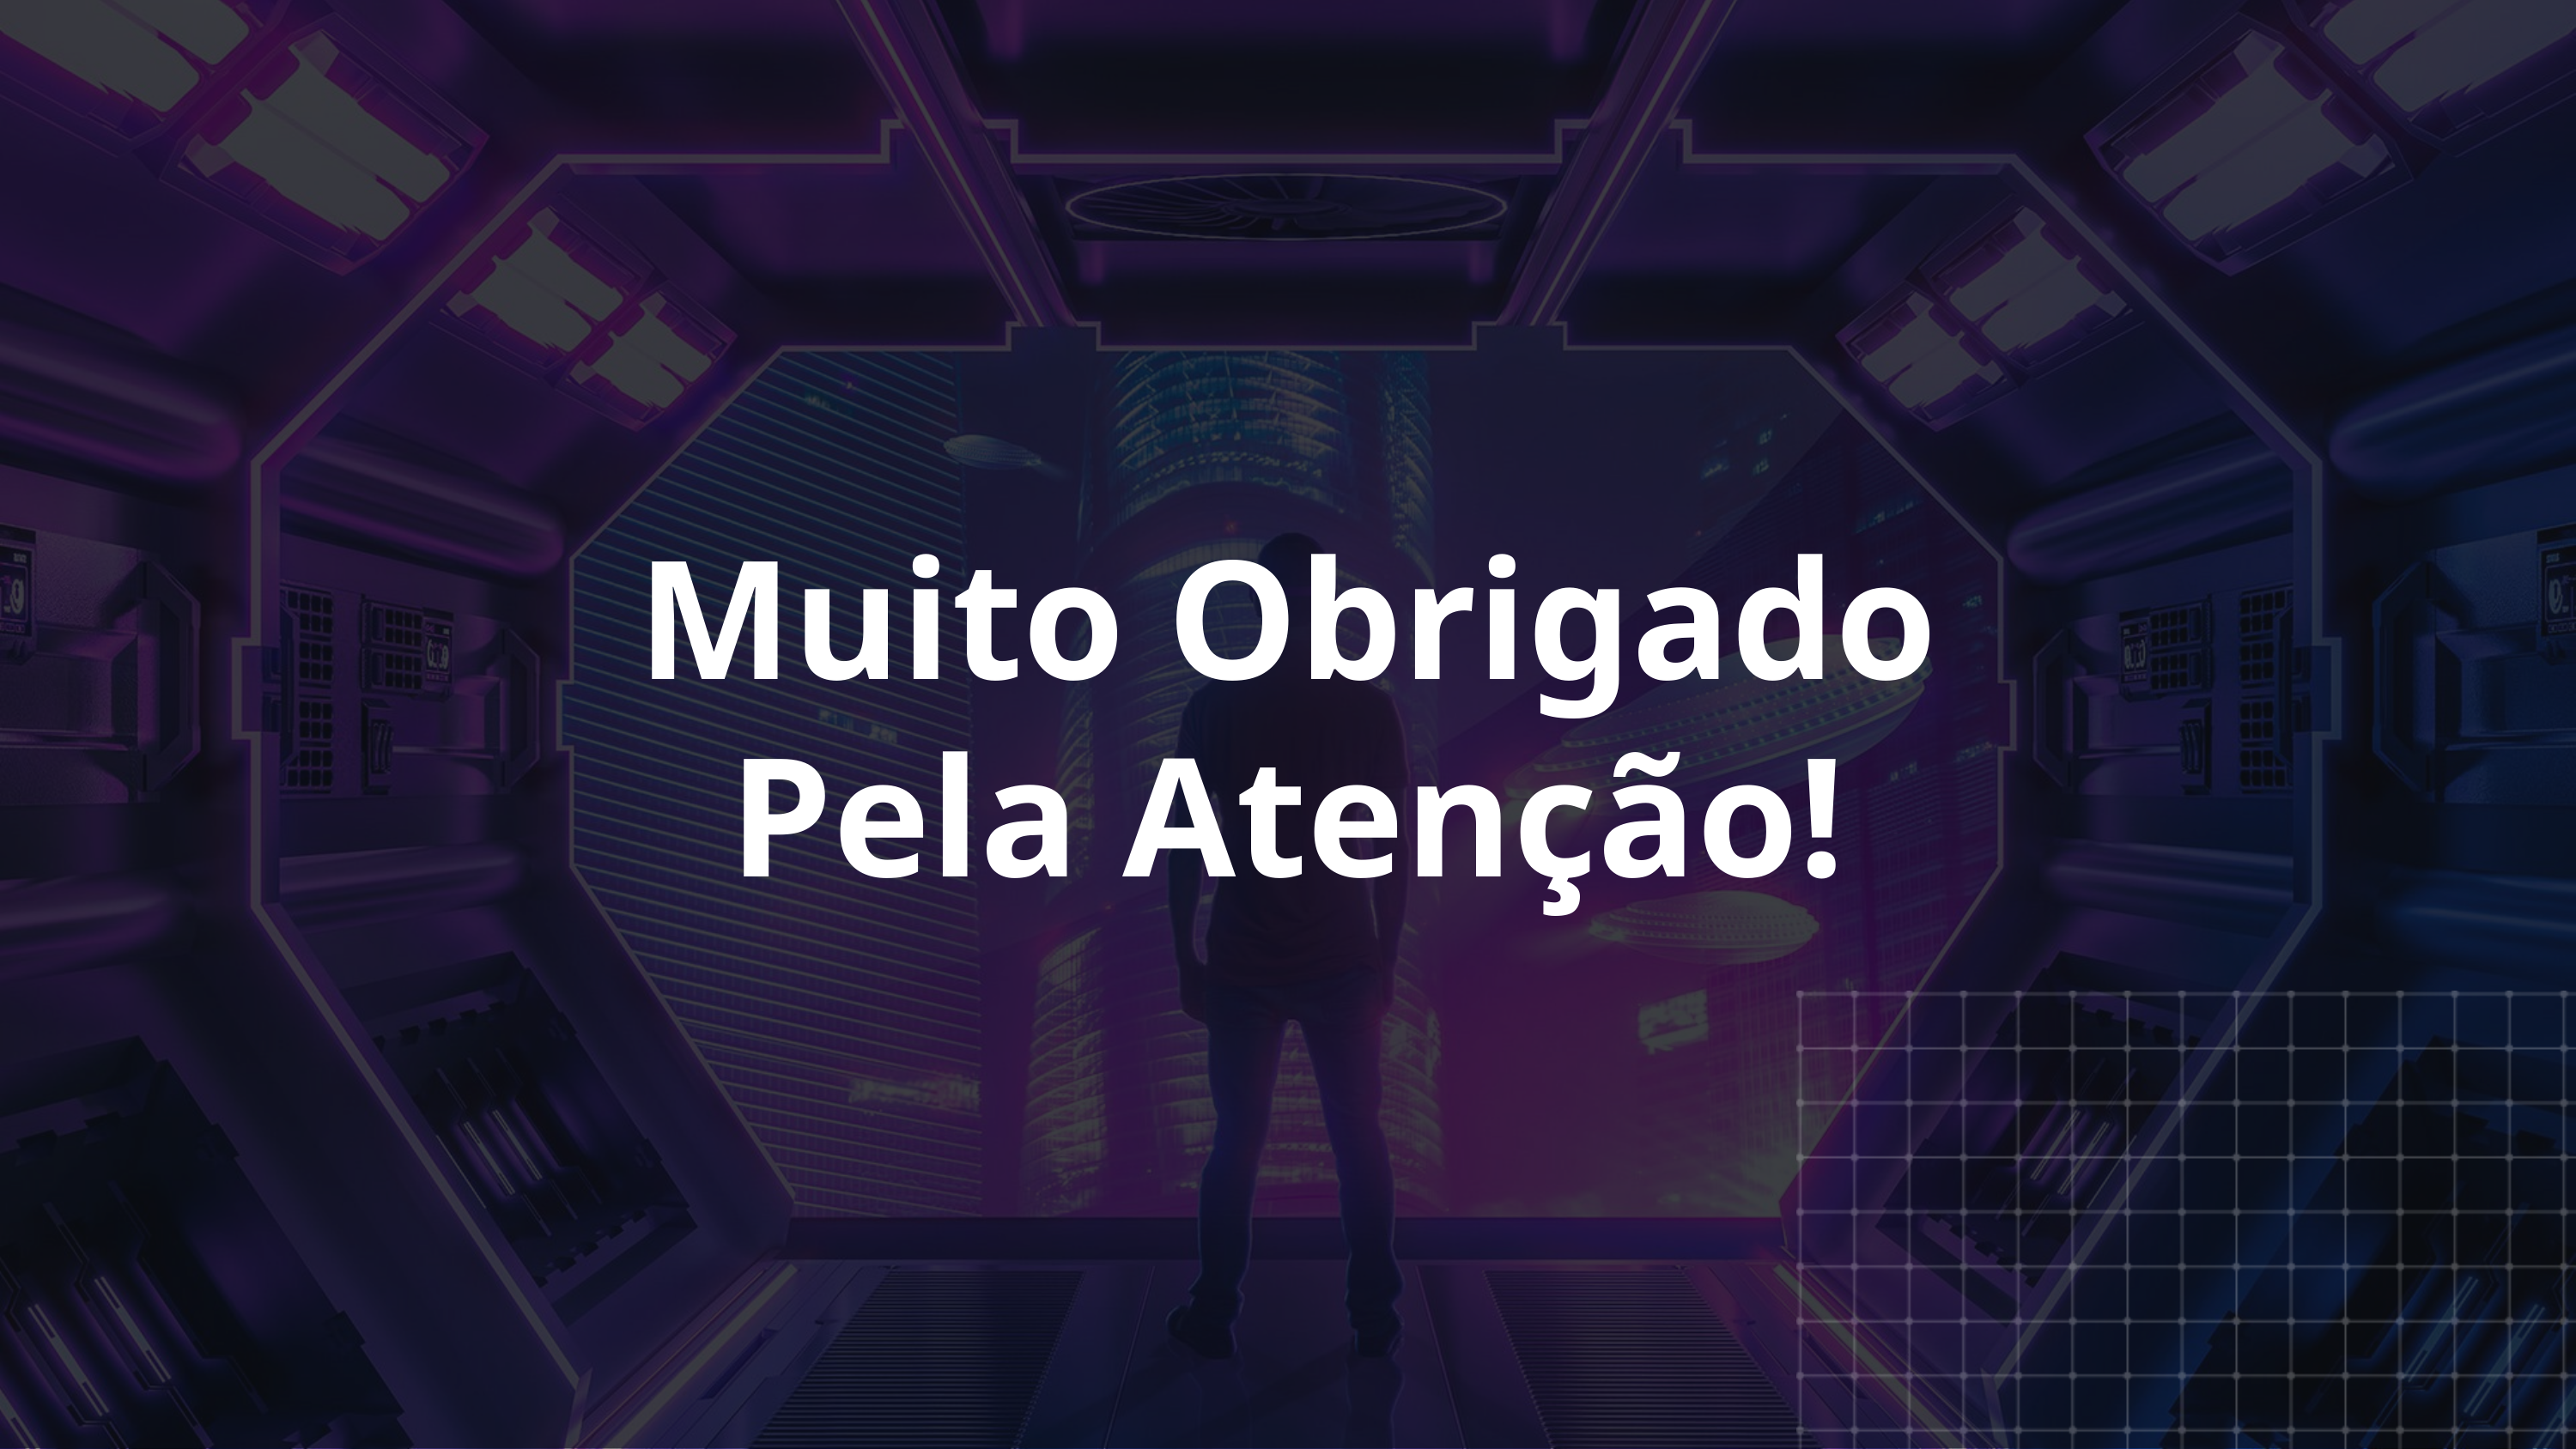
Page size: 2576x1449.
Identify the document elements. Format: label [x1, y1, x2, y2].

text_box [559, 0, 2009, 1449]
text_box [2013, 991, 2576, 1449]
